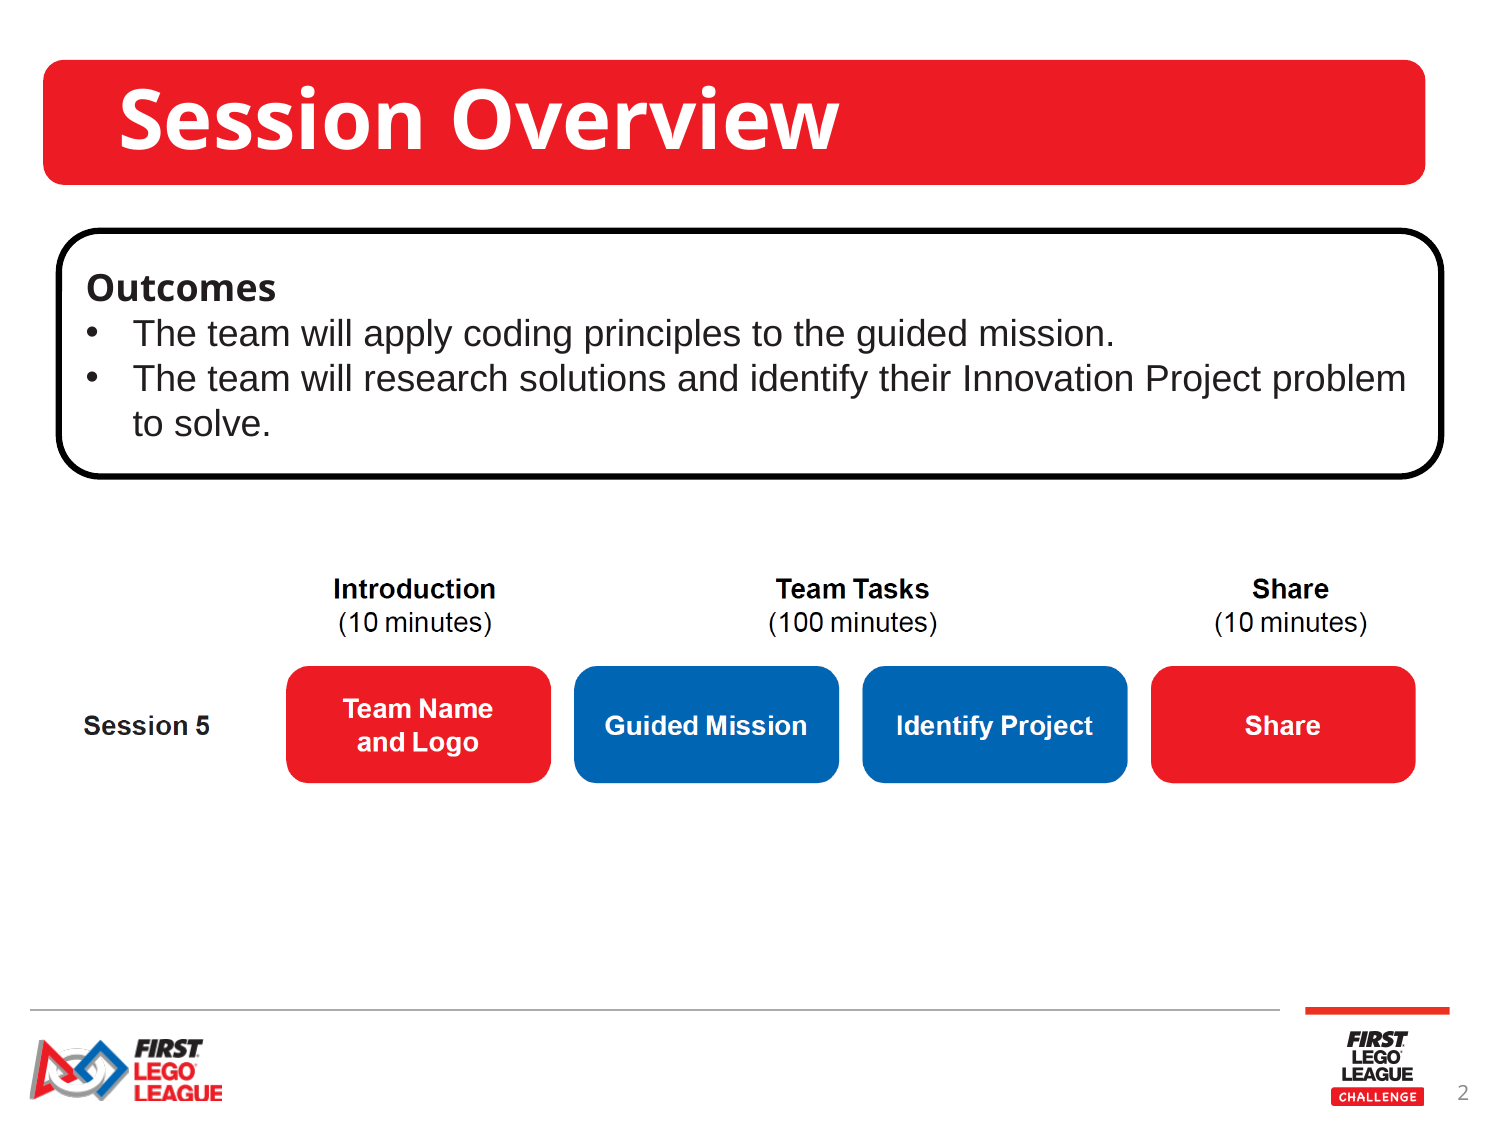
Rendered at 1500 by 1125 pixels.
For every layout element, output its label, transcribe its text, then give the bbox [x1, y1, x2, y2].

title Session Overview [103, 59, 1397, 185]
slide_number 2 [1425, 1076, 1484, 1111]
text_box Outcomes The team will apply coding principles to the guided mission. The team will research solutions and identify their Innovation Project problem to solve. [57, 229, 1443, 478]
picture [58, 547, 1442, 796]
text_box [42, 58, 1427, 186]
